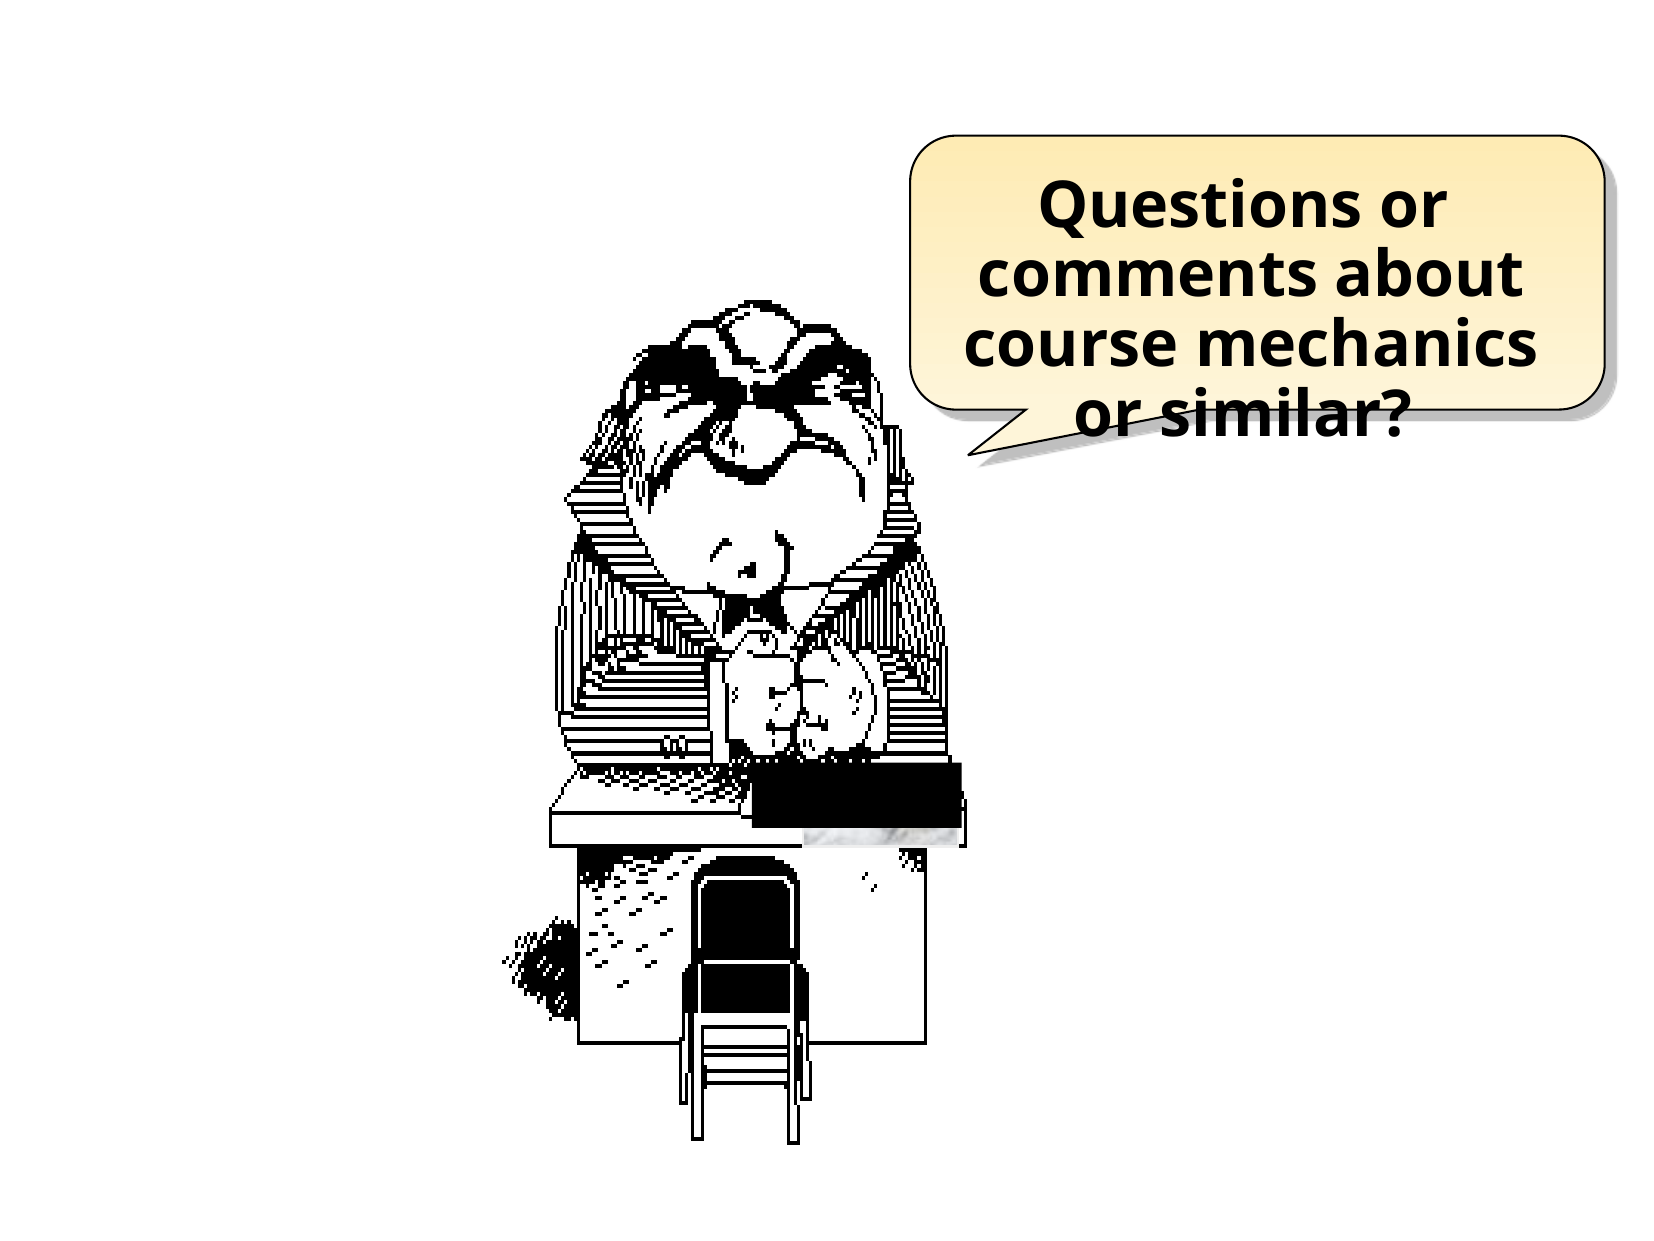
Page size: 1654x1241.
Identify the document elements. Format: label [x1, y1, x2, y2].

picture [441, 78, 1105, 1241]
text_box [909, 135, 1605, 410]
